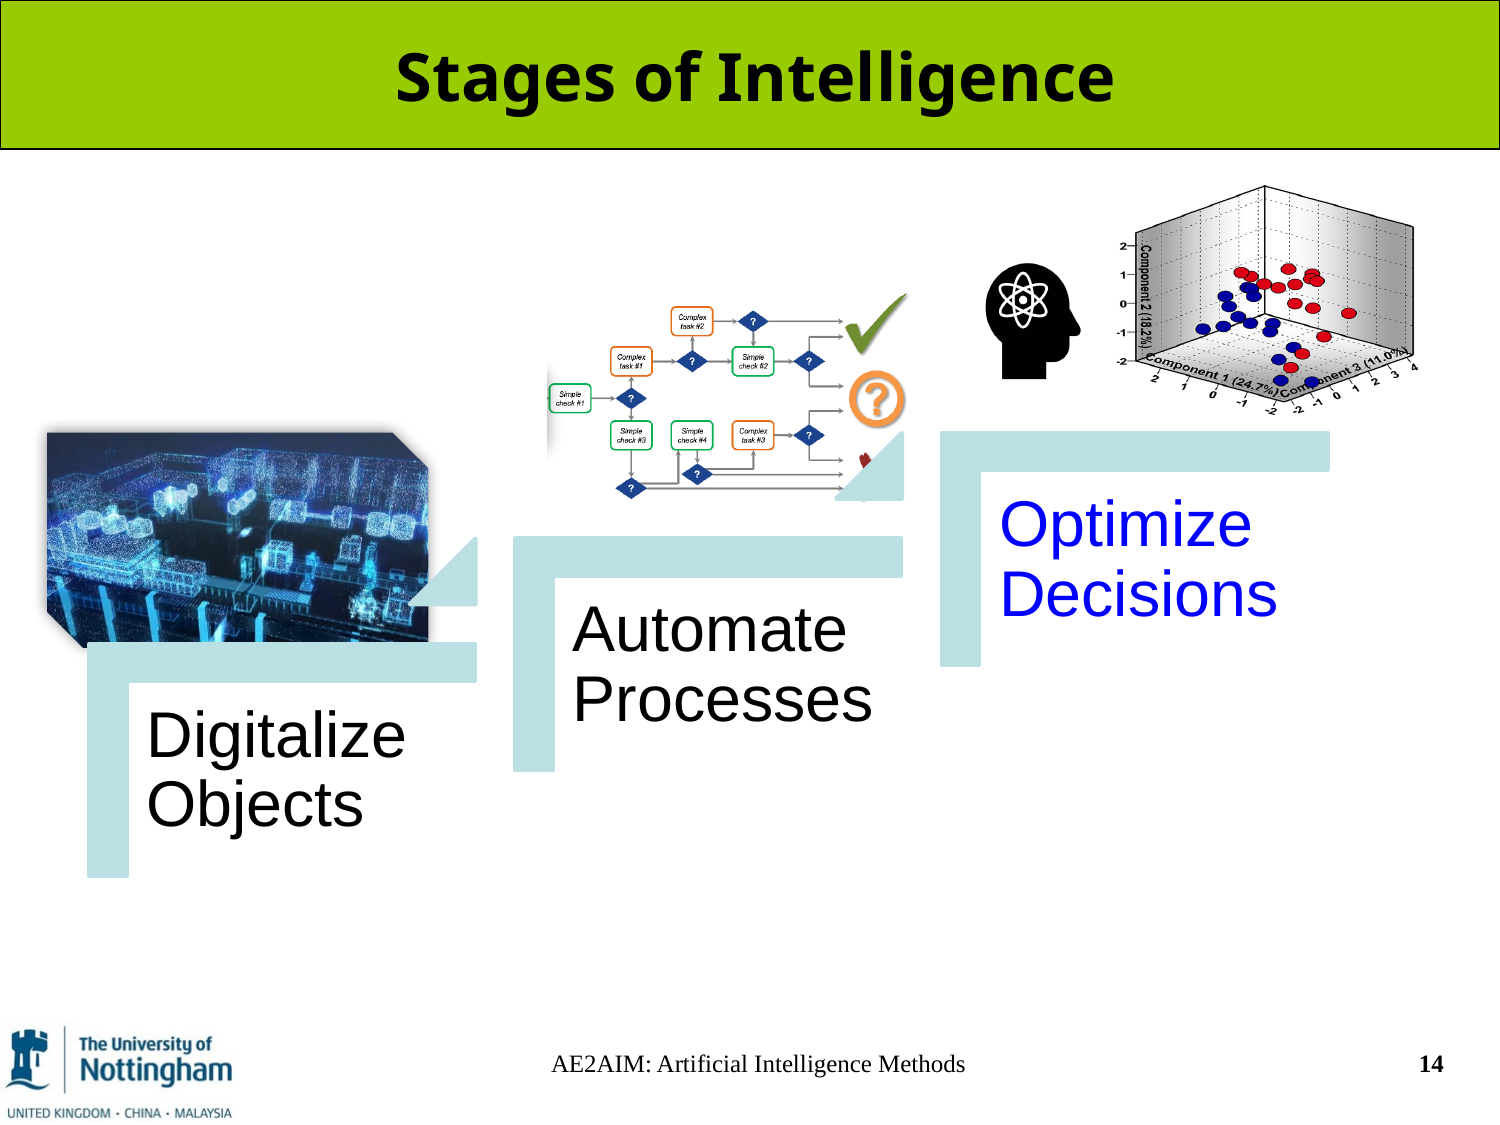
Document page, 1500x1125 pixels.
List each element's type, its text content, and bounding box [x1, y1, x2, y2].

picture [1117, 184, 1418, 416]
picture [0, 1019, 237, 1125]
picture [547, 280, 914, 432]
footer AE2AIM: Artificial Intelligence Methods [348, 1039, 1176, 1118]
title Stages of Intelligence [41, 11, 1471, 138]
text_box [0, 432, 1500, 988]
picture [966, 254, 1100, 393]
slide_number 14 [1293, 1039, 1460, 1118]
